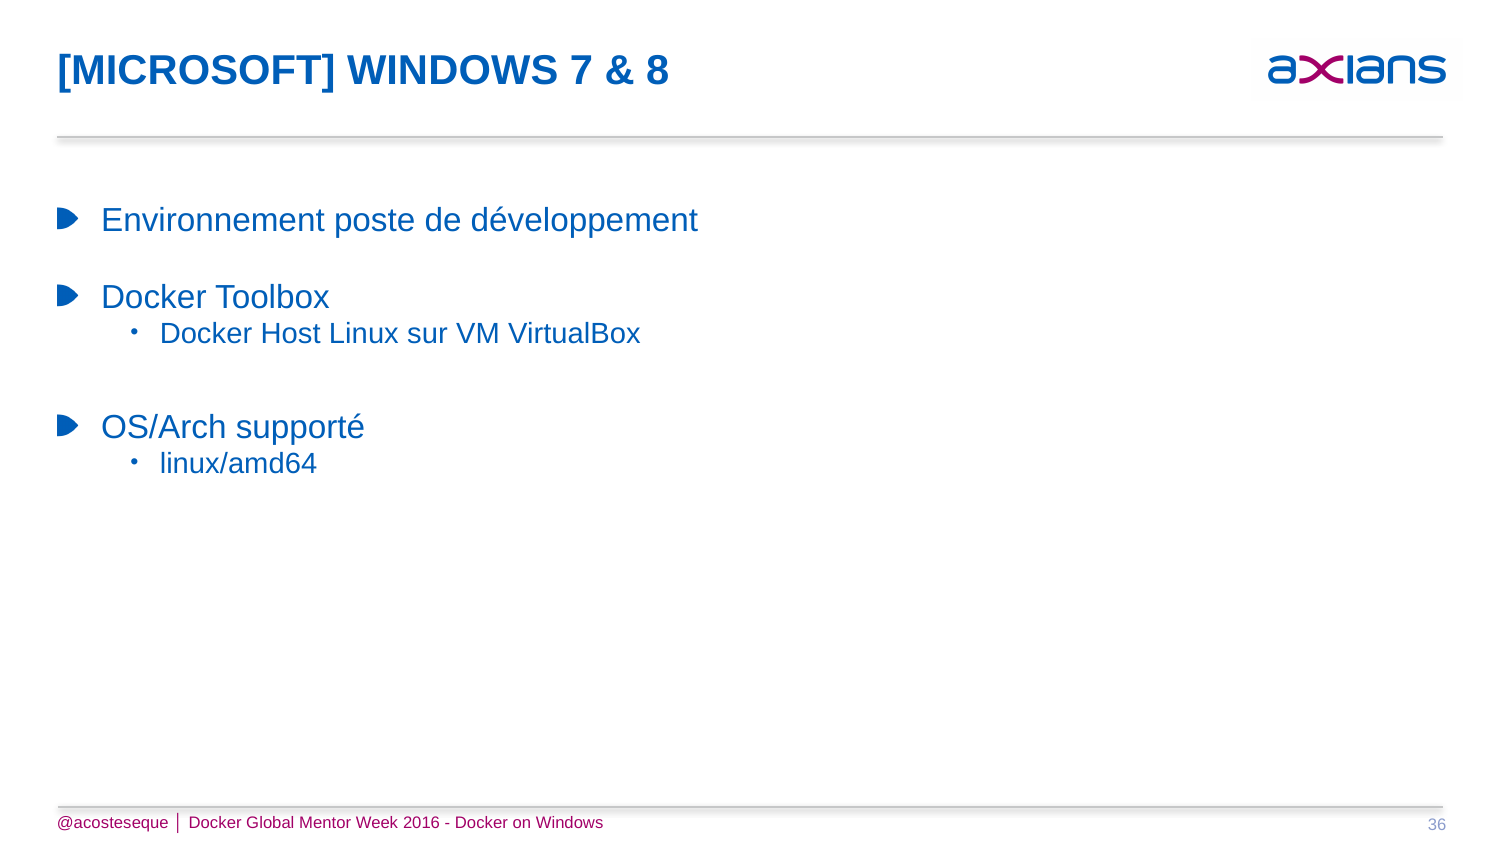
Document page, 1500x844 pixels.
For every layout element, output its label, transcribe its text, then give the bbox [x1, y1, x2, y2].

title [Microsoft] Windows 7 & 8 [42, 0, 1269, 136]
footer @acosteseque │ Docker Global Mentor Week 2016 - Docker on Windows [42, 804, 876, 836]
picture [57, 283, 79, 307]
list Environnement poste de développement Docker Toolbox Docker Host Linux sur VM VirtualBox OS/Arch supporté linux/amd64 [42, 198, 1446, 844]
picture [57, 413, 79, 437]
picture [57, 206, 79, 230]
picture [1269, 38, 1463, 101]
